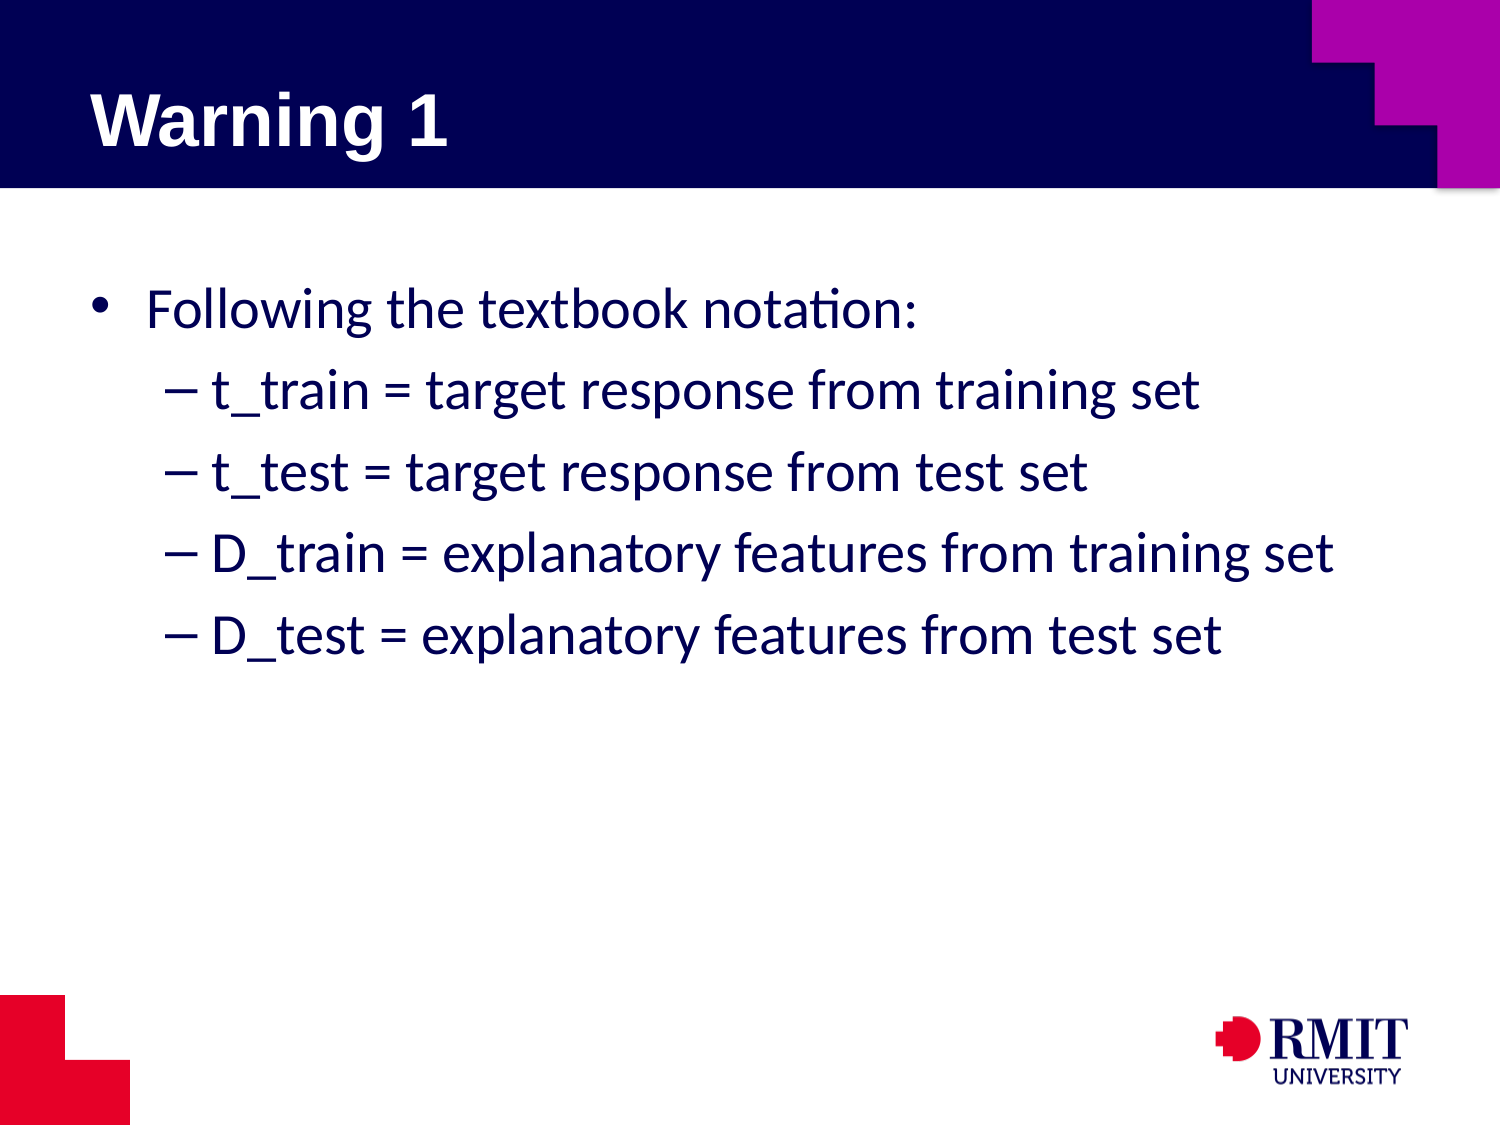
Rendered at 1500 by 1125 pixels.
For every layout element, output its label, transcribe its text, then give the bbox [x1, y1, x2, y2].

list Following the textbook notation: t_train = target response from training set t_test = target response from test set D_train = explanatory features from training set D_test = explanatory features from test set [75, 262, 1425, 984]
picture [1196, 999, 1427, 1104]
title Warning 1 [75, 45, 1425, 189]
